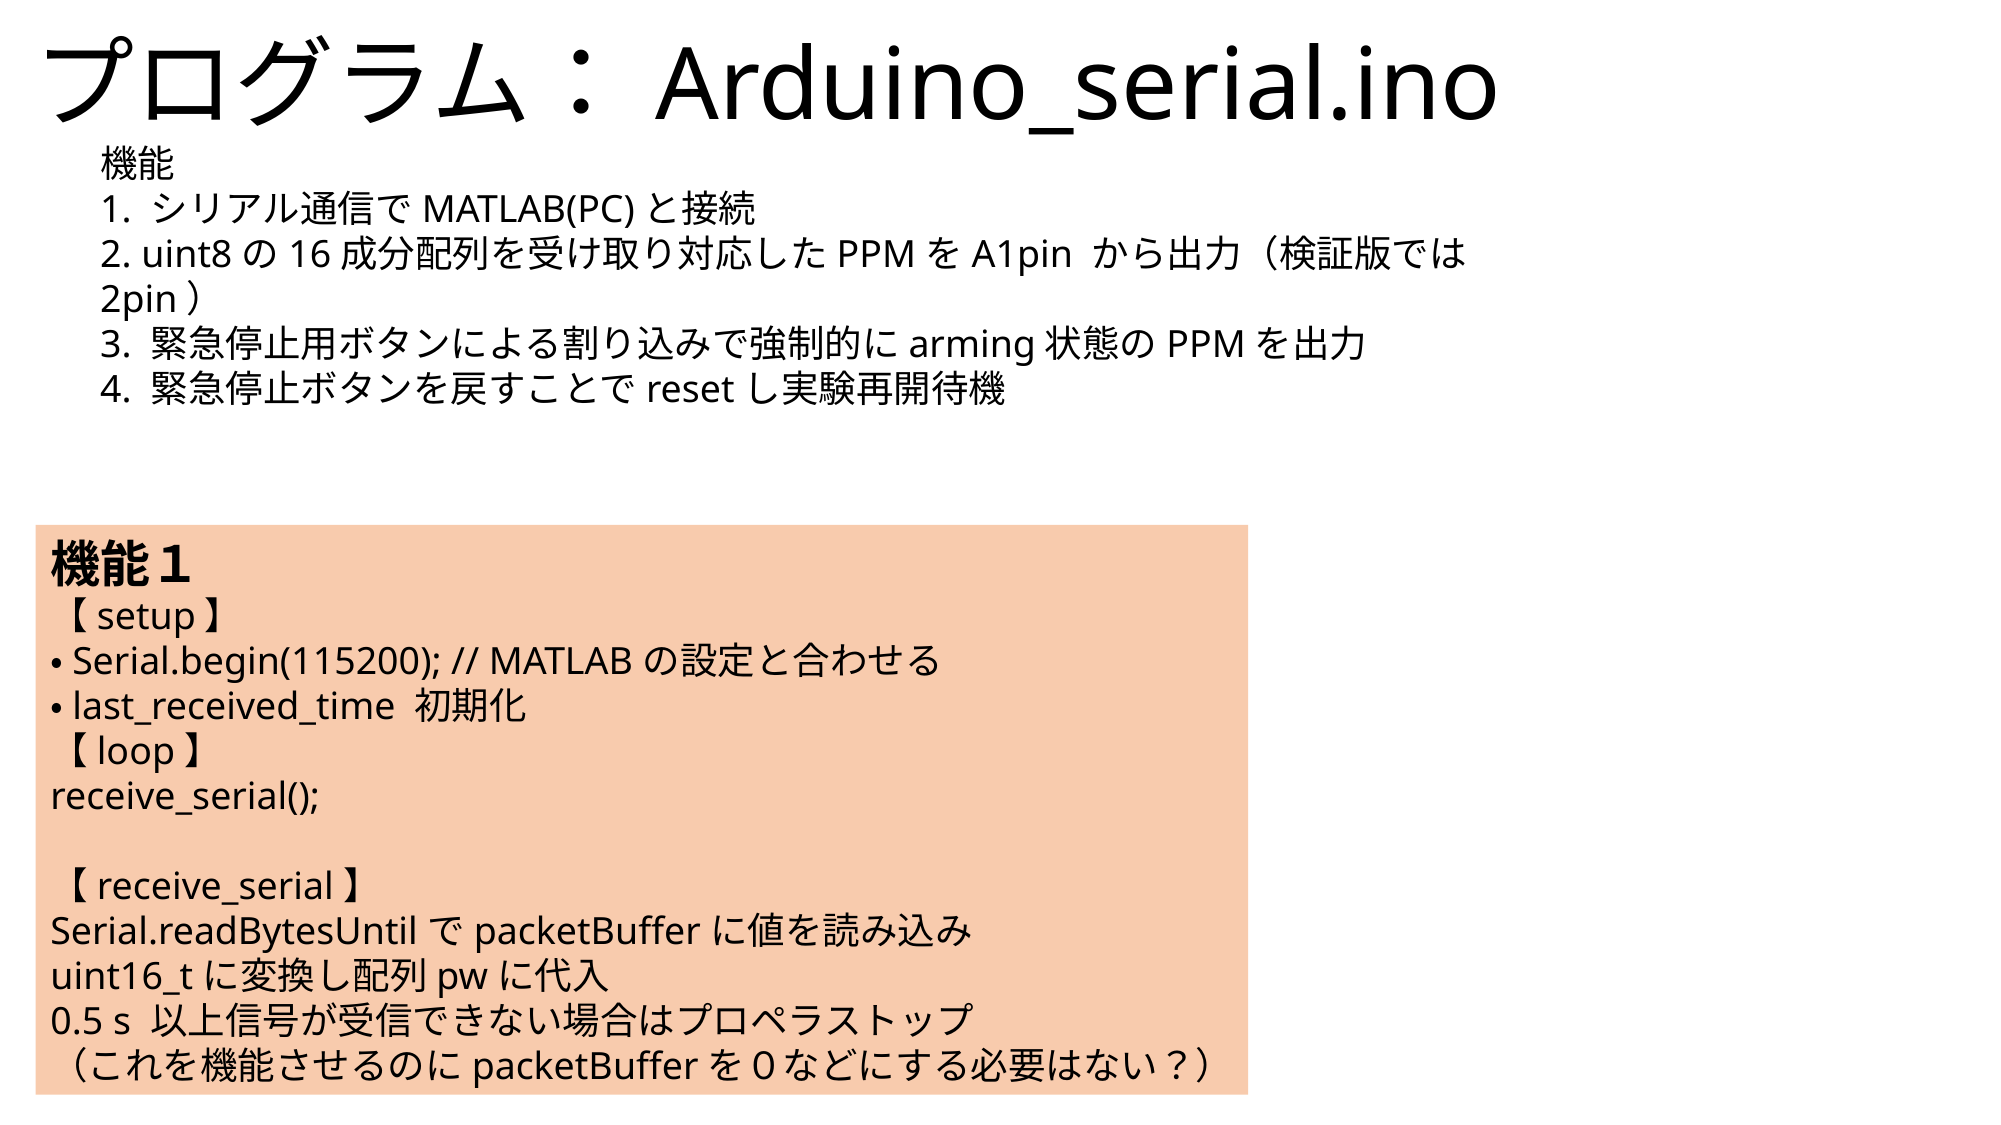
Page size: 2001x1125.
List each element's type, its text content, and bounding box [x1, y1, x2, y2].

text_box 機能１ 【setup】 ・Serial.begin(115200); // MATLABの設定と合わせる ・last_received_time 初期化 【loop】 receive_serial(); 【receive_serial】 Serial.readBytesUntilでpacketBufferに値を読み込み uint16_tに変換し配列pwに代入 0.5 s 以上信号が受信できない場合はプロペラストップ （これを機能させるのにpacketBufferを０などにする必要はない？） [35, 524, 1249, 1095]
text_box 機能 1. シリアル通信でMATLAB(PC)と接続 2. uint8の16成分配列を受け取り対応したPPMをA1pin から出力（検証版では2pin） 3. 緊急停止用ボタンによる割り込みで強制的にarming状態のPPMを出力 4. 緊急停止ボタンを戻すことでresetし実験再開待機 [85, 133, 1547, 418]
text_box プログラム：Arduino_serial.ino [19, 12, 1640, 147]
